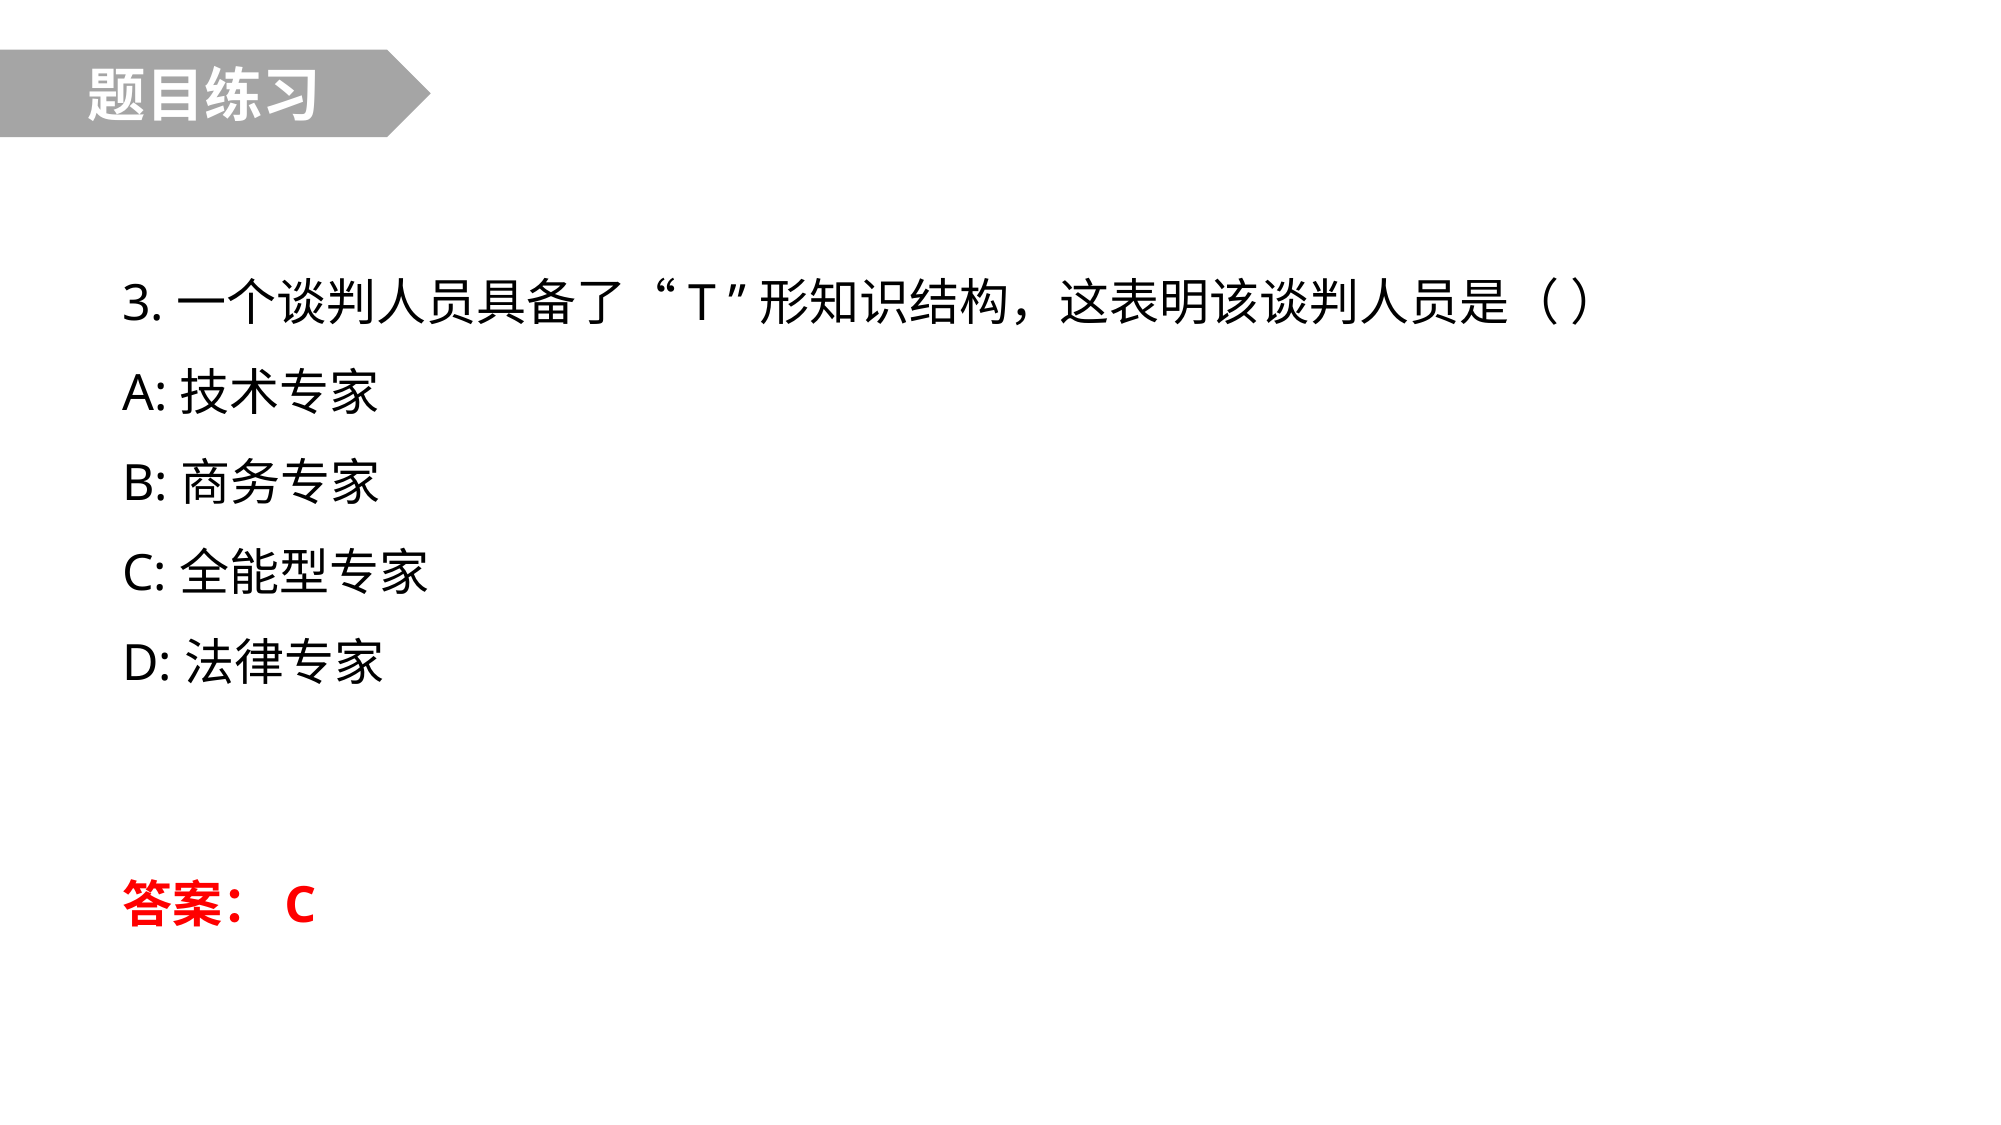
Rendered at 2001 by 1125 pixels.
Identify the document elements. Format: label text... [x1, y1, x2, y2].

text_box 答案：C [107, 835, 1836, 940]
text_box 题目练习 [0, 48, 433, 139]
text_box 3.一个谈判人员具备了“T ”形知识结构，这表明该谈判人员是（ ） A:技术专家 B:商务专家 C:全能型专家 D:法律专家 [107, 232, 1908, 698]
